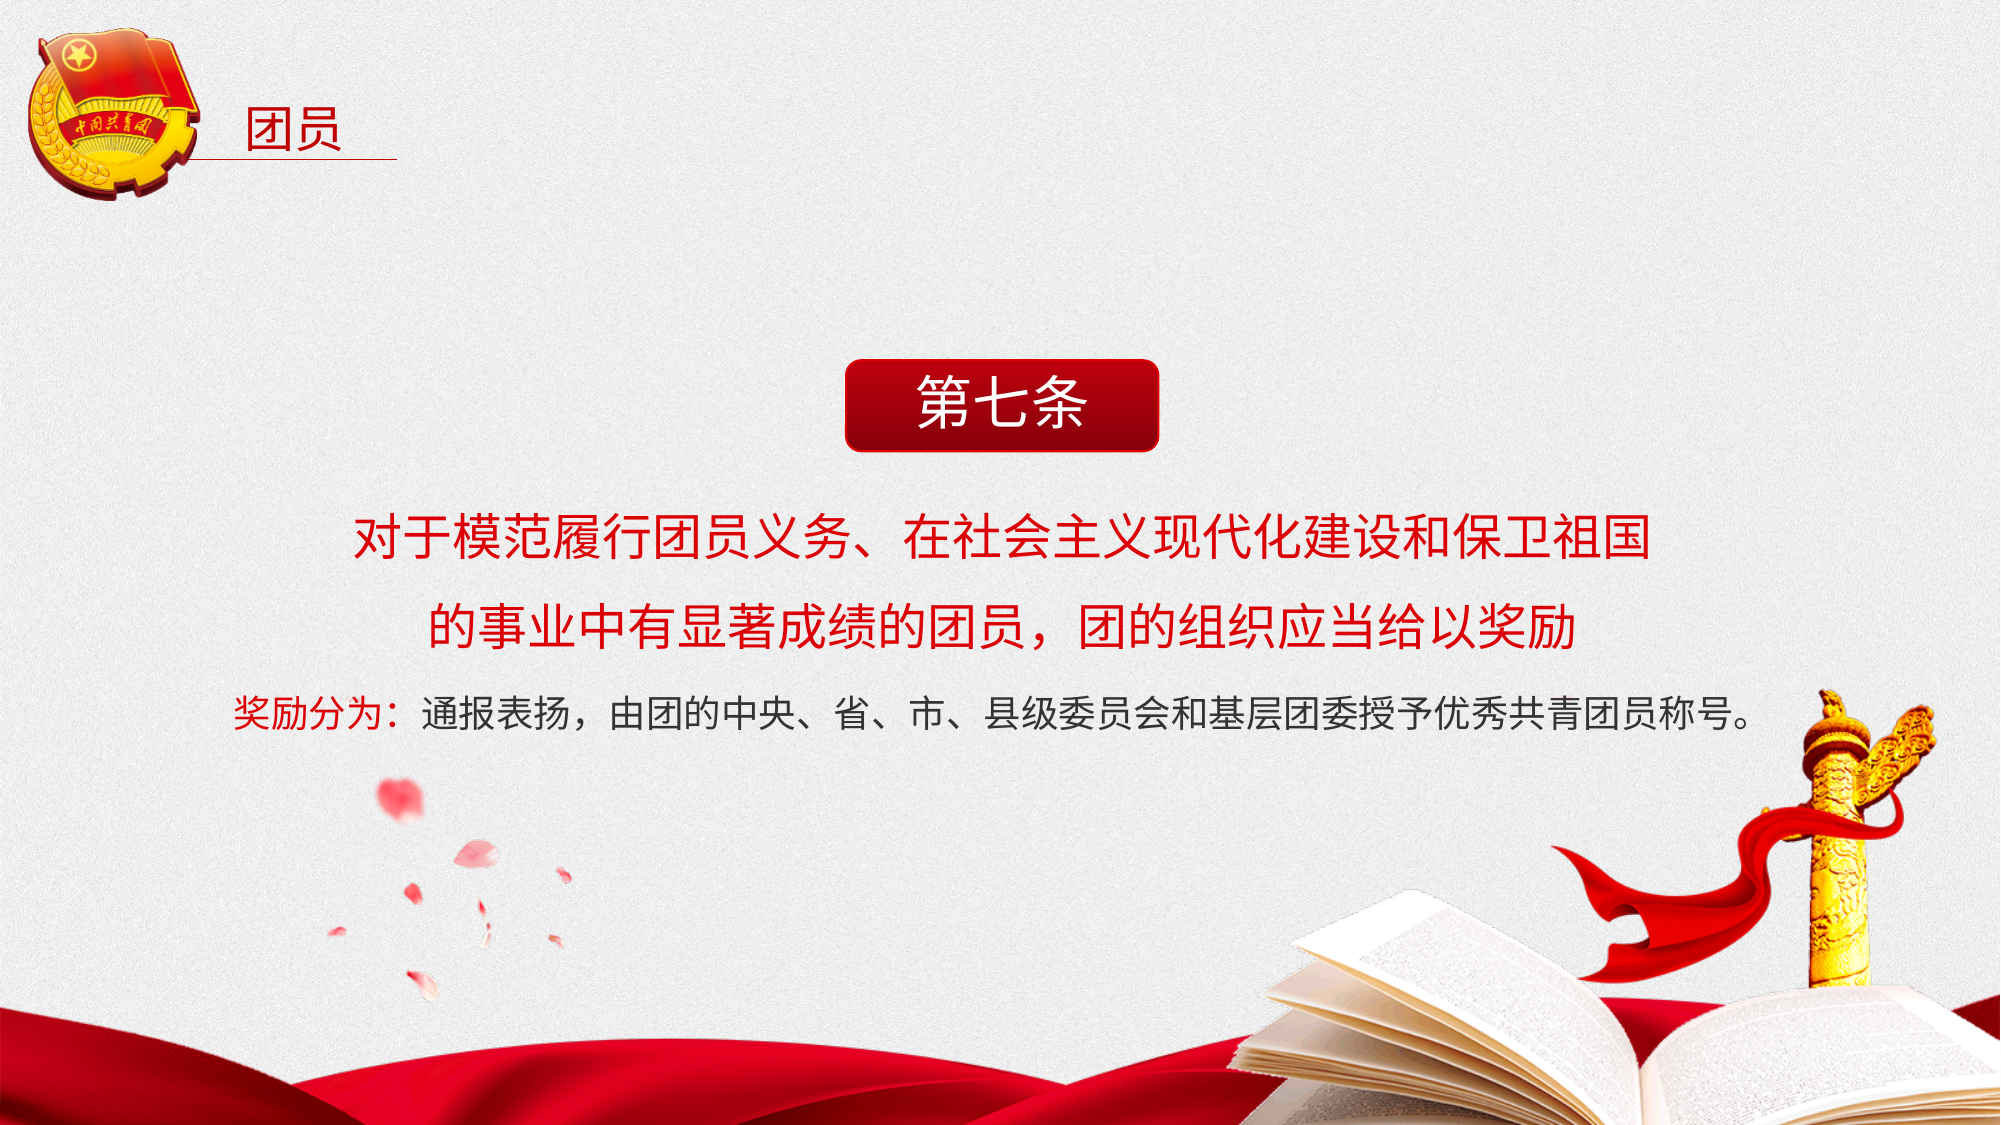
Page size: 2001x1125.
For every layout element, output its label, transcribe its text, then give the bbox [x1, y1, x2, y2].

text_box 团员 [229, 160, 360, 165]
text_box 团员 [229, 90, 360, 159]
text_box 奖励分为：通报表扬，由团的中央、省、市、县级委员会和基层团委授予优秀共青团员称号。 [155, 660, 1849, 666]
text_box 第七条 [844, 359, 1160, 453]
text_box 对于模范履行团员义务、在社会主义现代化建设和保卫祖国的事业中有显著成绩的团员，团的组织应当给以奖励 [334, 467, 1671, 663]
picture [0, 0, 2001, 1125]
